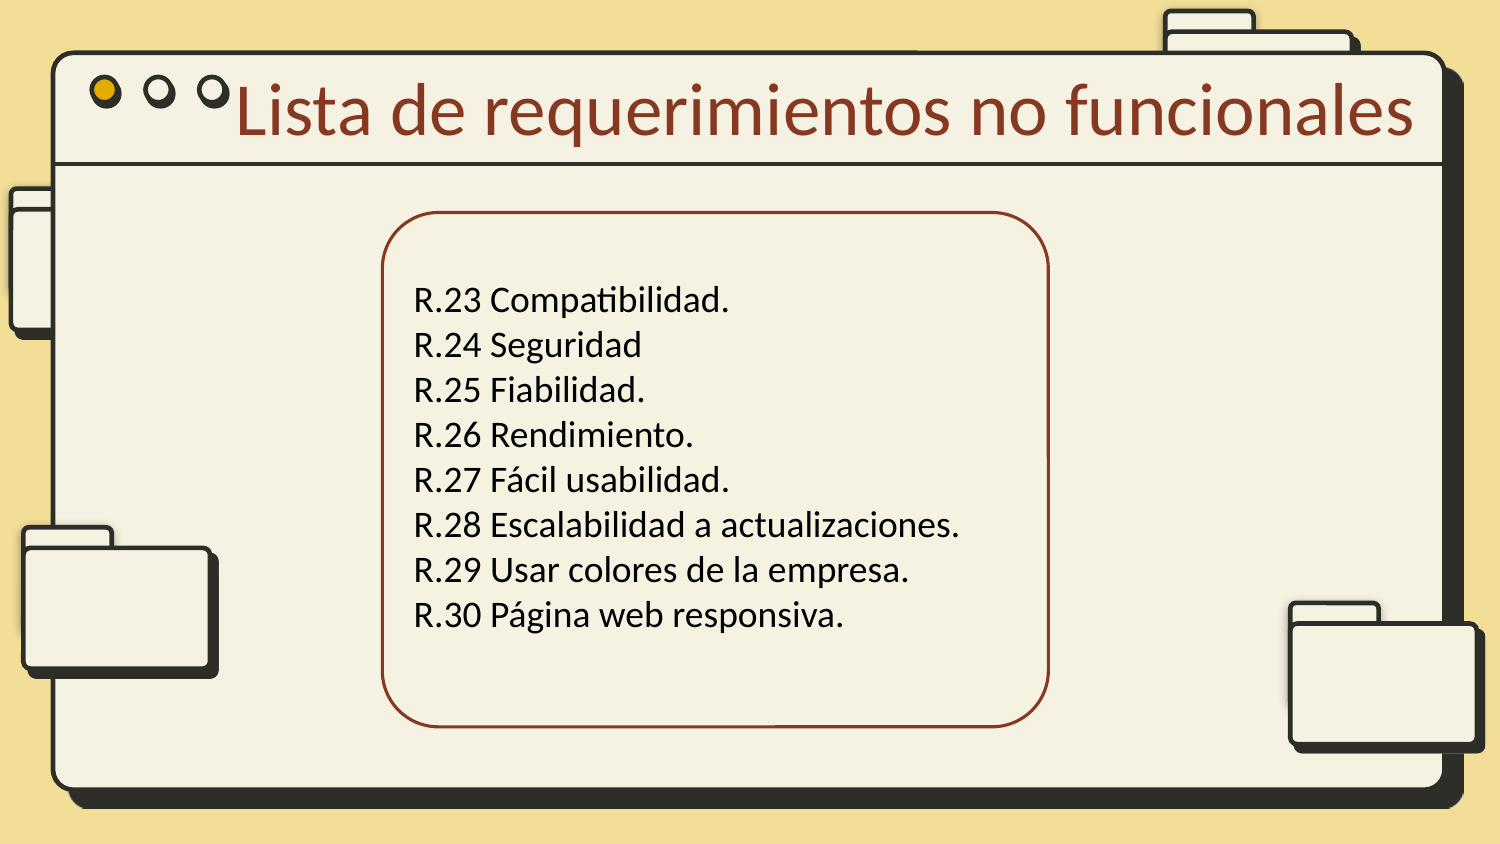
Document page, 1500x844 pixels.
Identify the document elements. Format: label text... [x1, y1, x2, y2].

title Lista de requerimientos no funcionales [126, 58, 1500, 164]
text_box R.23 Compatibilidad. R.24 Seguridad R.25 Fiabilidad. R.26 Rendimiento. R.27 Fácil usabilidad. R.28 Escalabilidad a actualizaciones. R.29 Usar colores de la empresa. R.30 Página web responsiva. [382, 212, 1049, 727]
